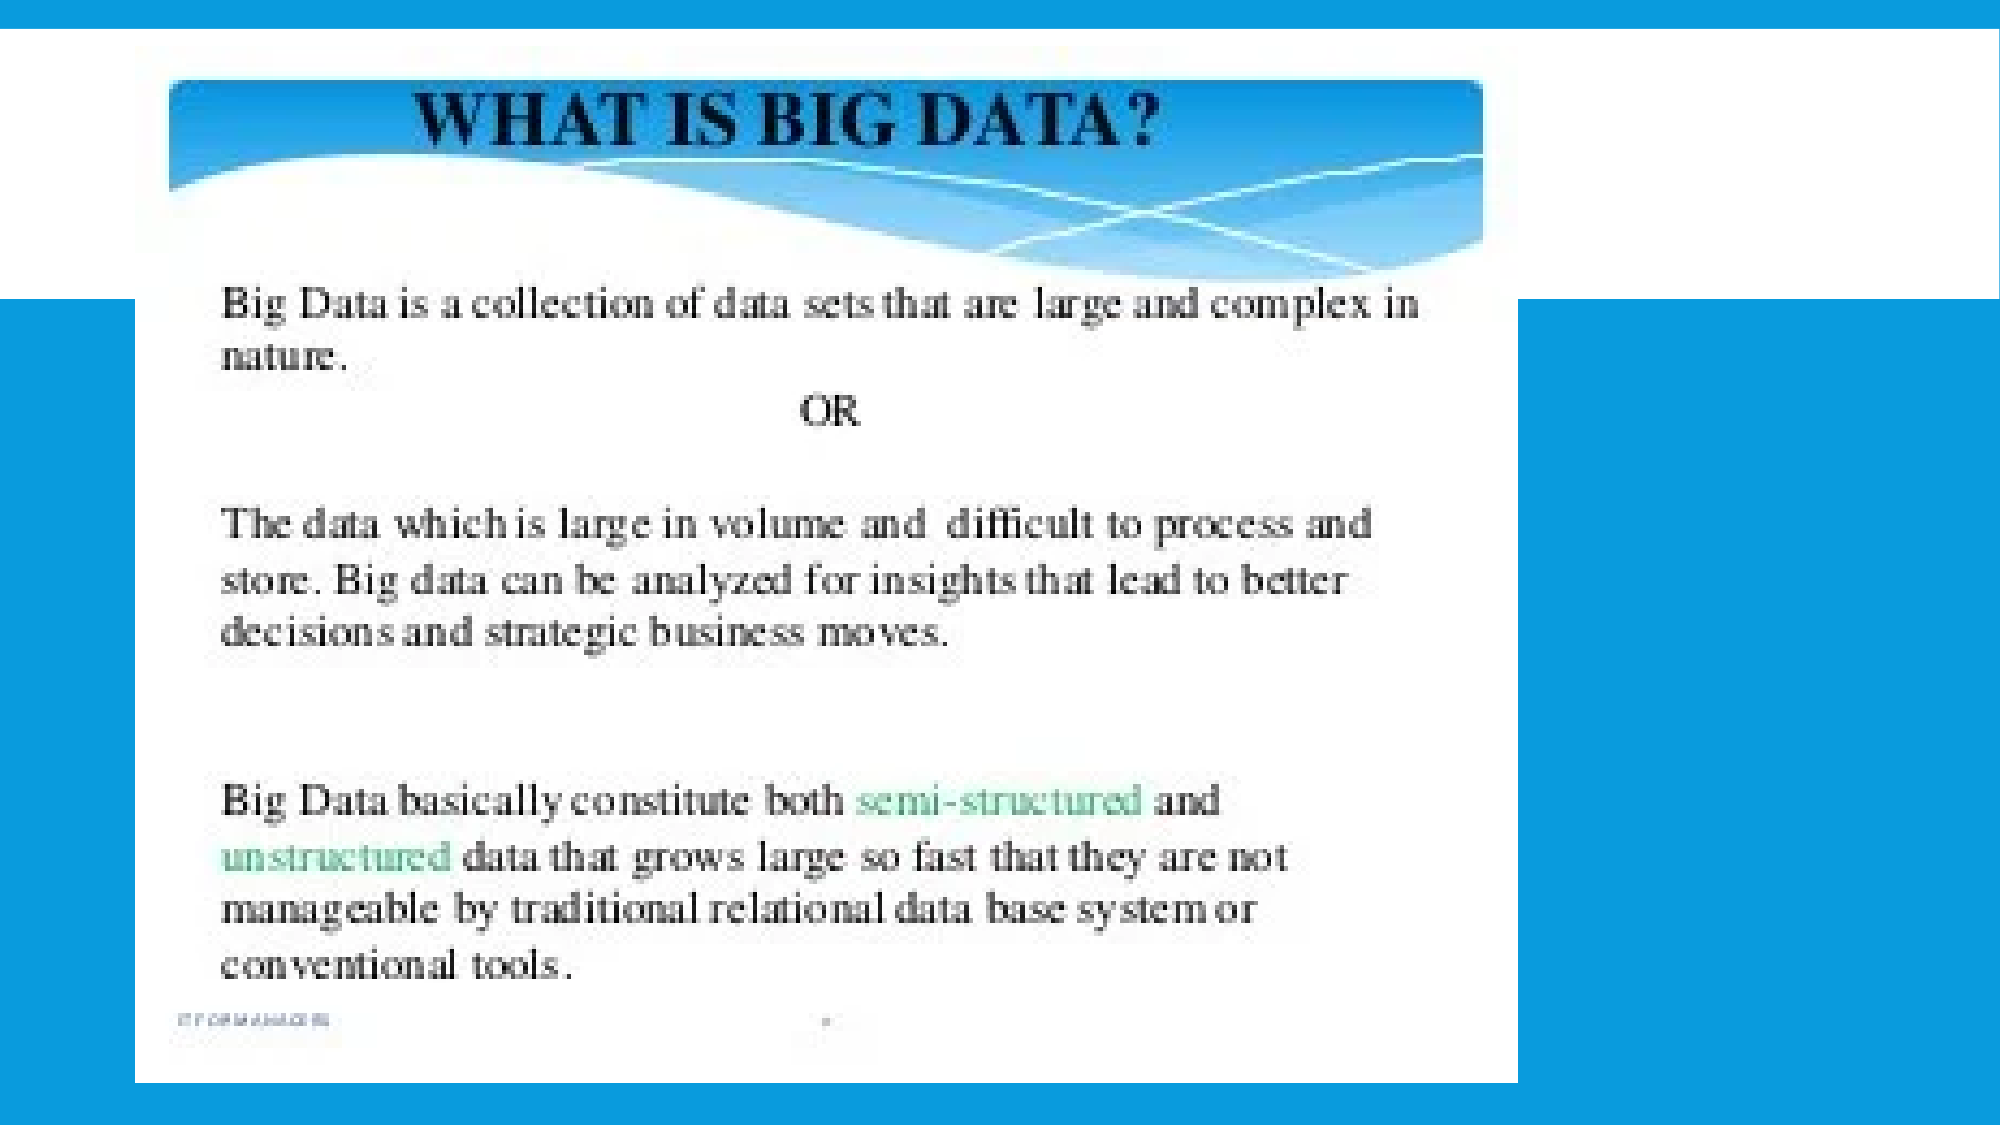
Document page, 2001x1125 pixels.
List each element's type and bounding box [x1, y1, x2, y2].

picture [134, 46, 1518, 1082]
